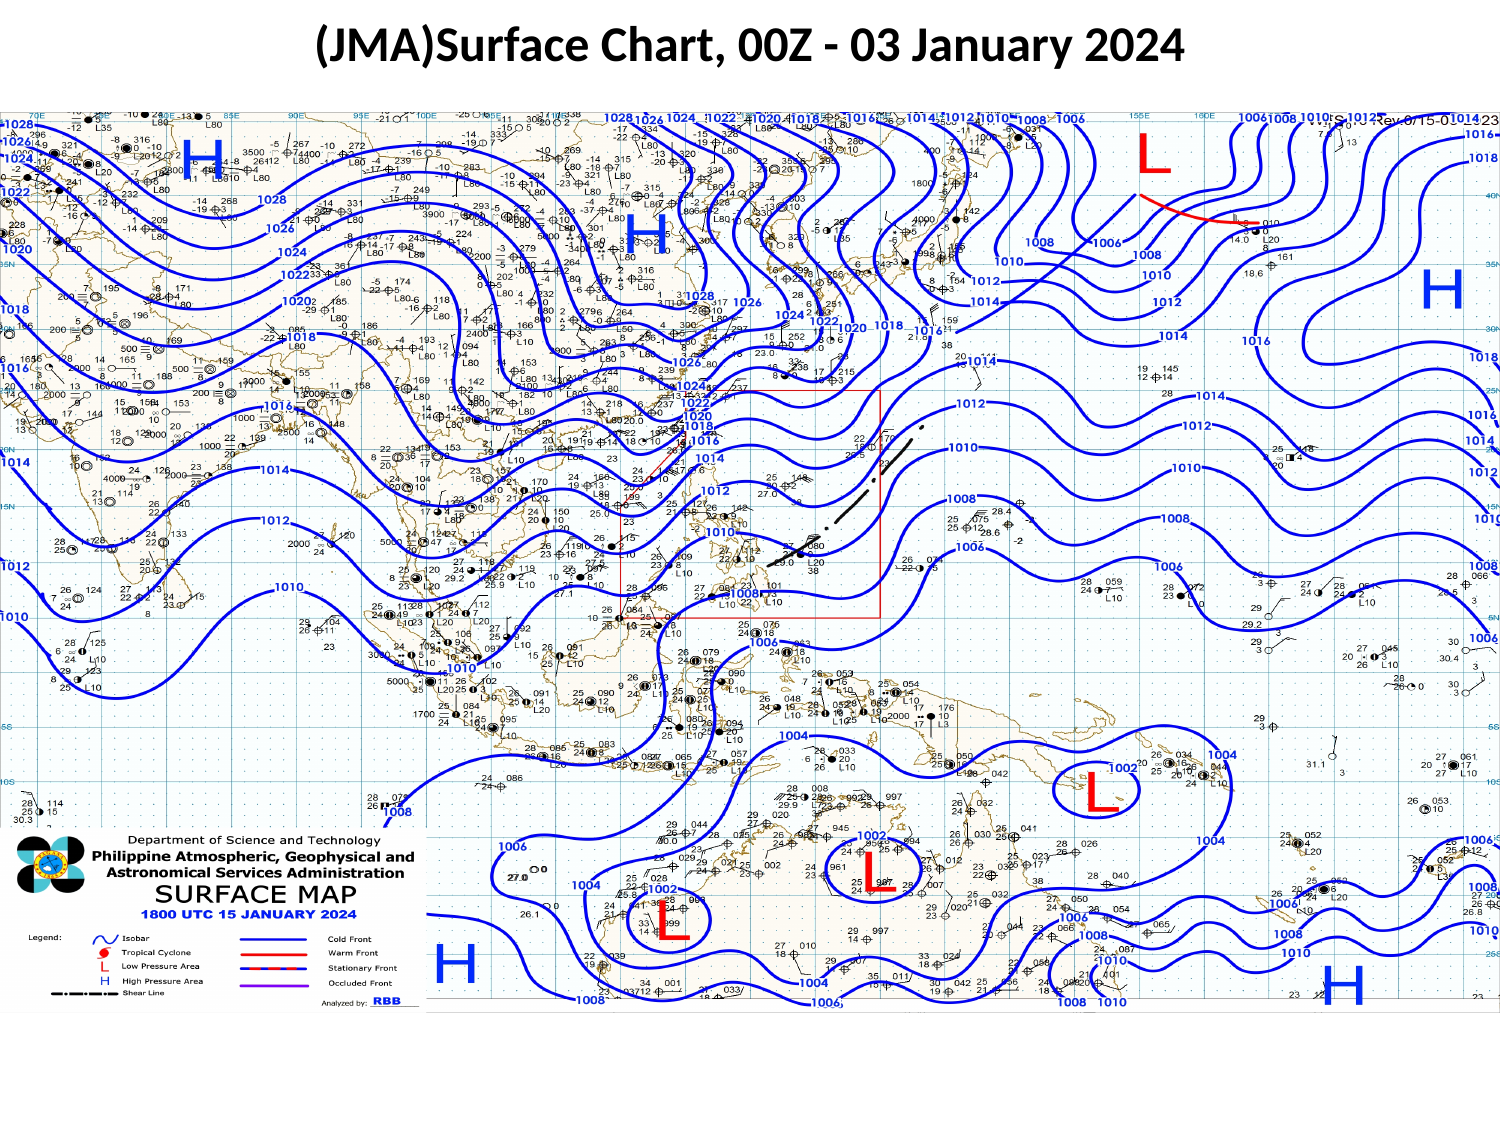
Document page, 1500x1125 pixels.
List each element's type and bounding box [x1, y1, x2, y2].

picture [0, 112, 1500, 1013]
